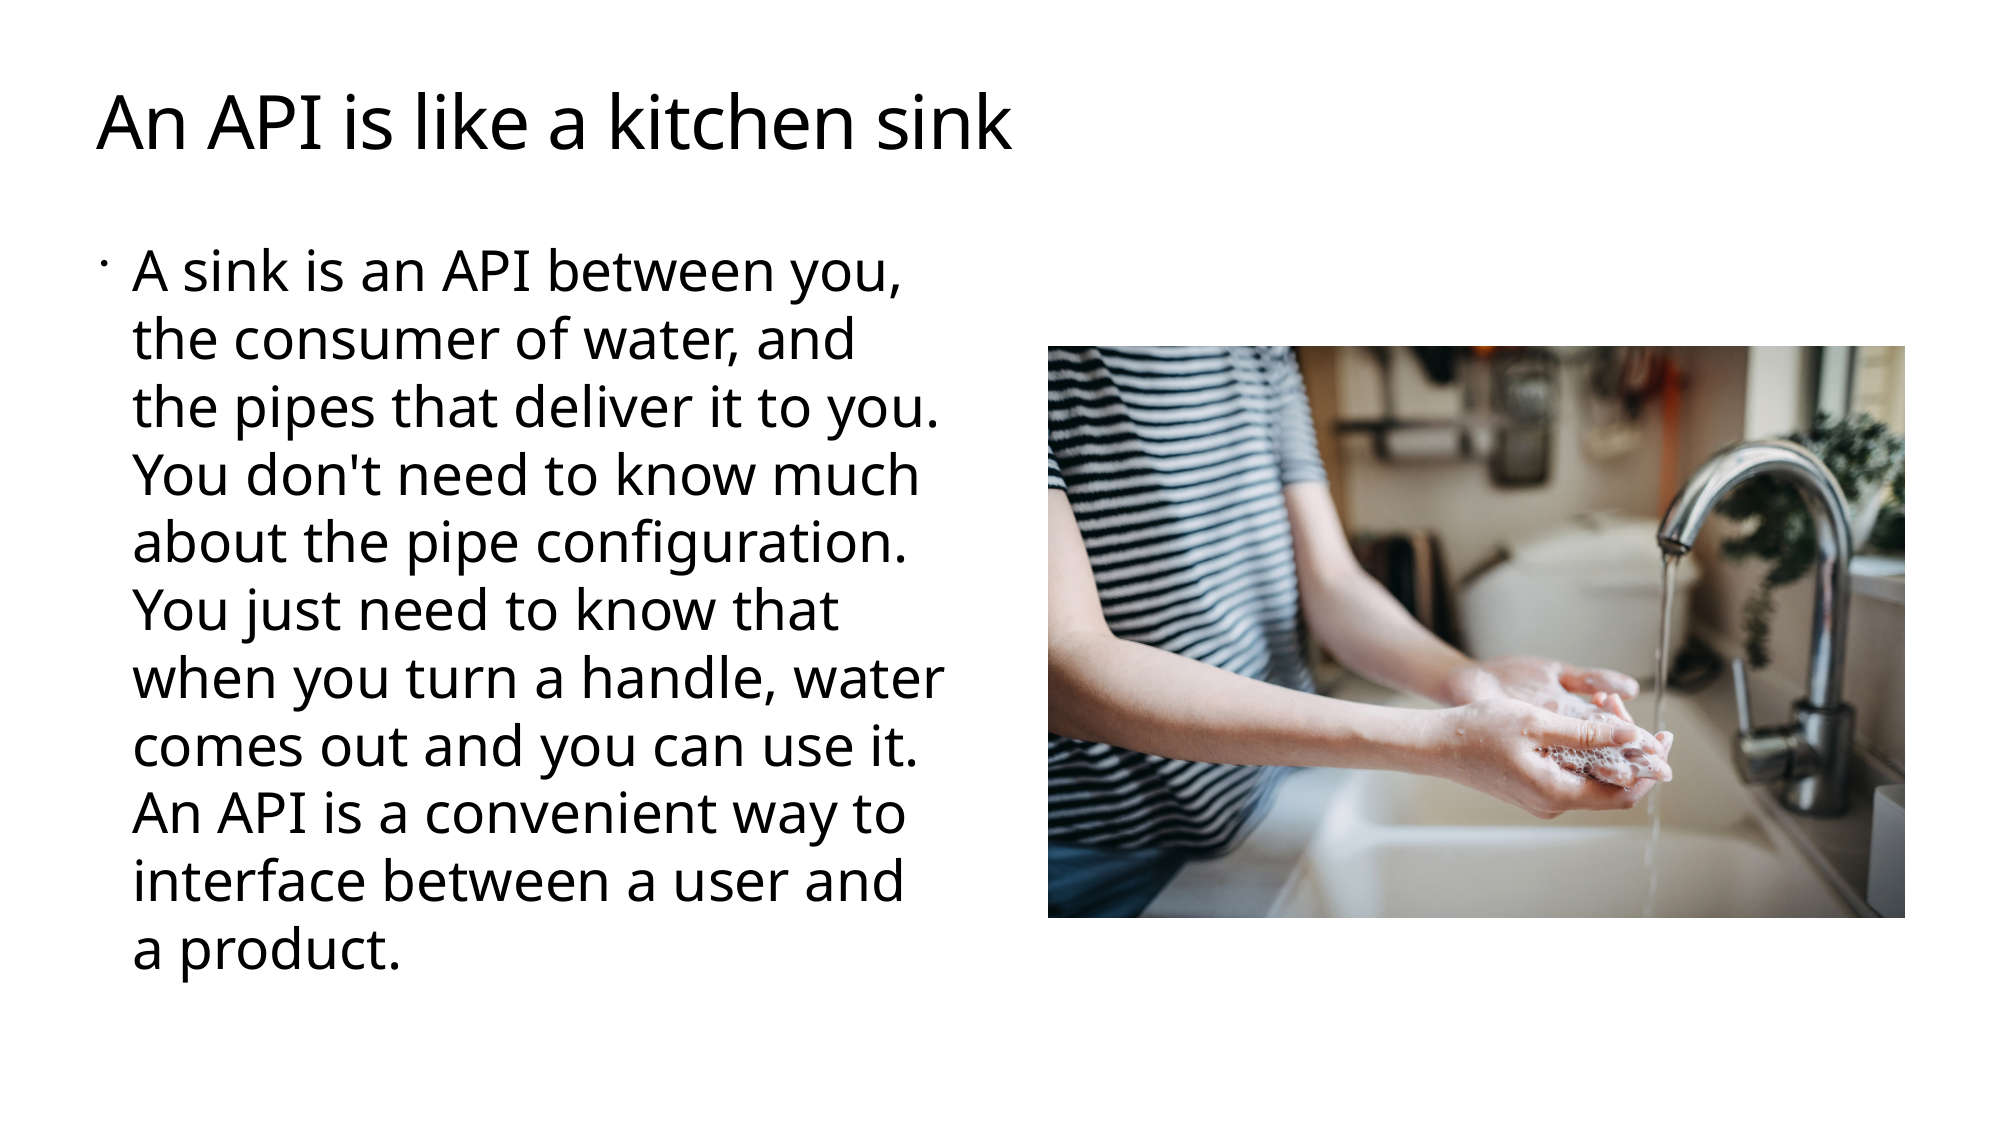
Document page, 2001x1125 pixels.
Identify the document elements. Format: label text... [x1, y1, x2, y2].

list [1047, 346, 1905, 918]
list A sink is an API between you, the consumer of water, and the pipes that deliver it to you. You don't need to know much about the pipe configuration. You just need to know that when you turn a handle, water comes out and you can use it. An API is a convenient way to interface between a user and a product. [95, 235, 951, 1029]
title An API is like a kitchen sink [96, 75, 1904, 166]
